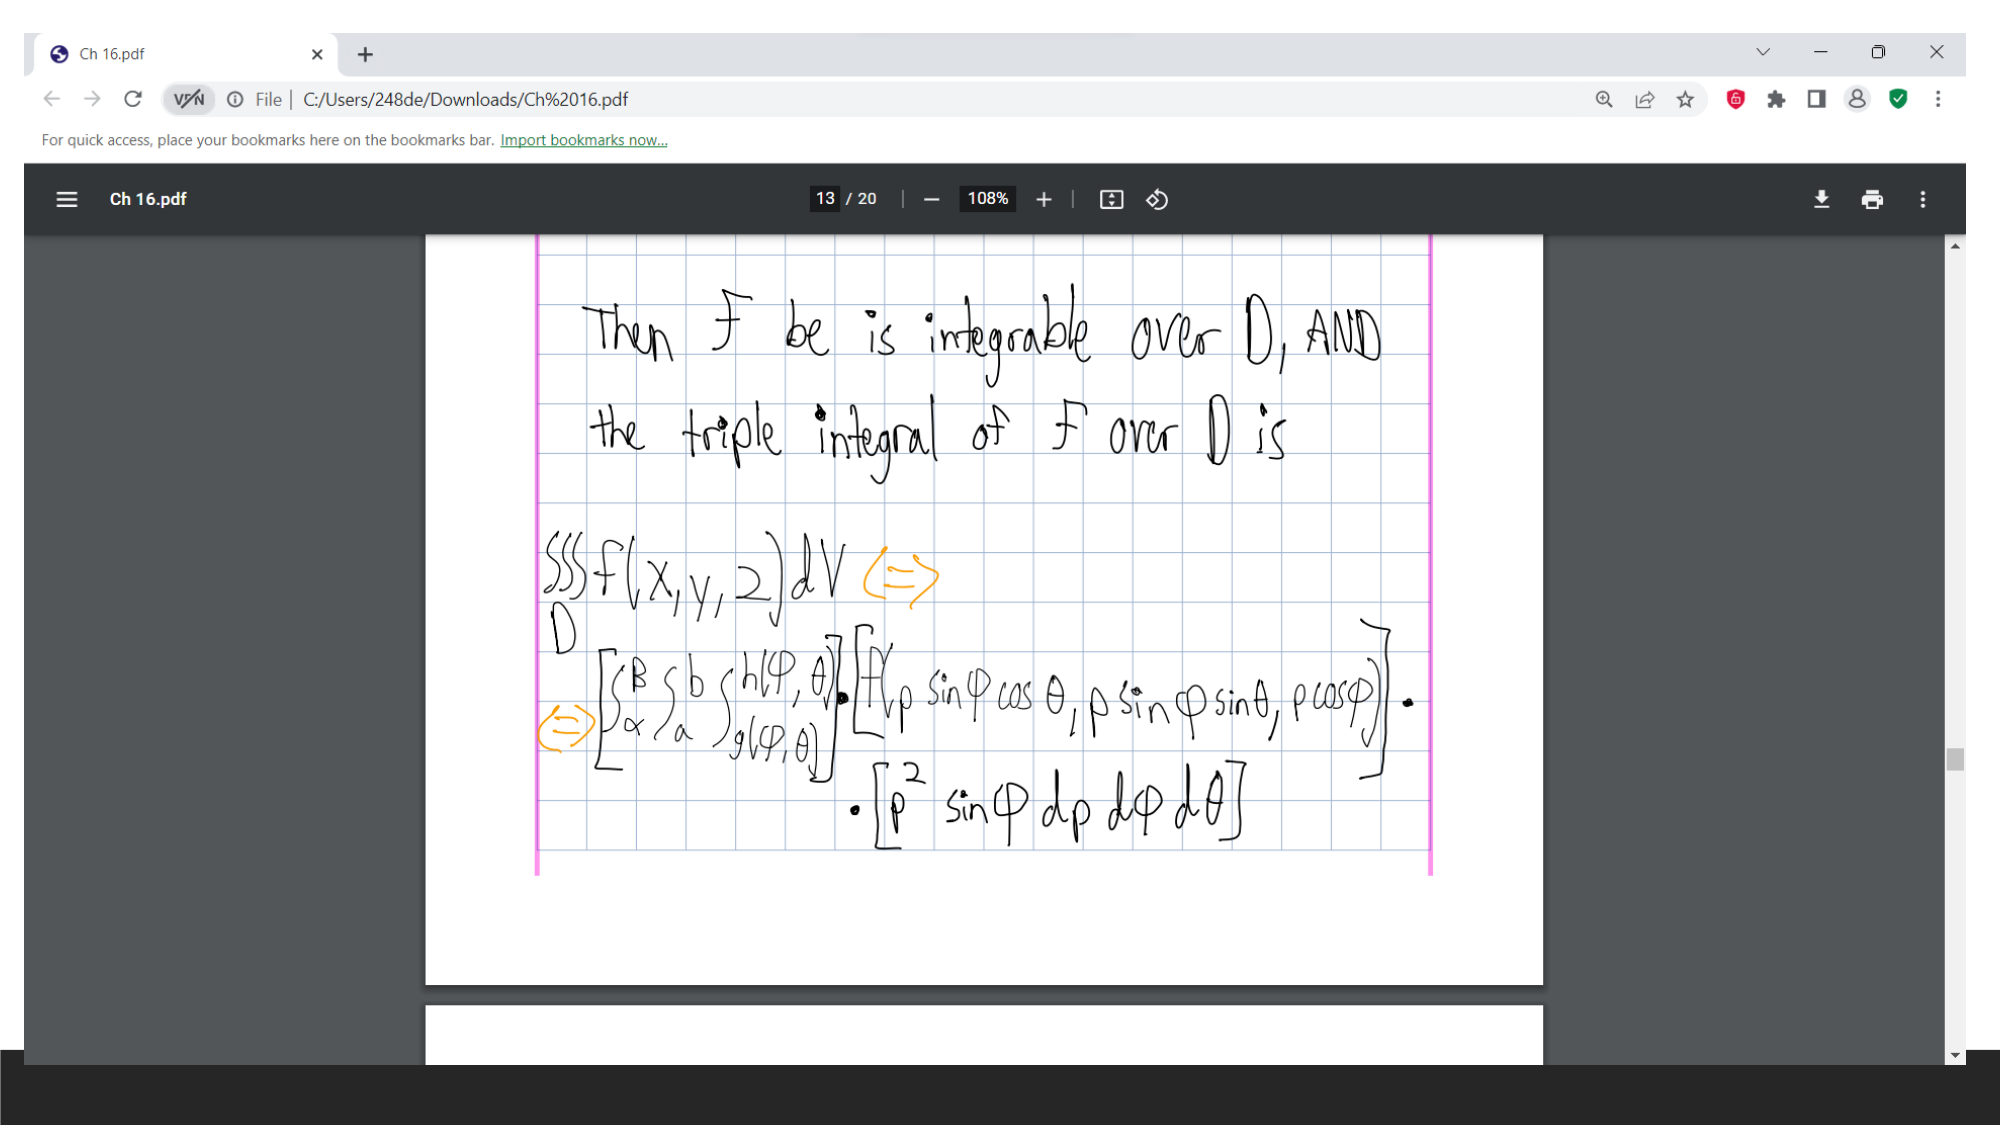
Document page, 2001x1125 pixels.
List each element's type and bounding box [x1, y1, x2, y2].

picture [23, 32, 1967, 1066]
